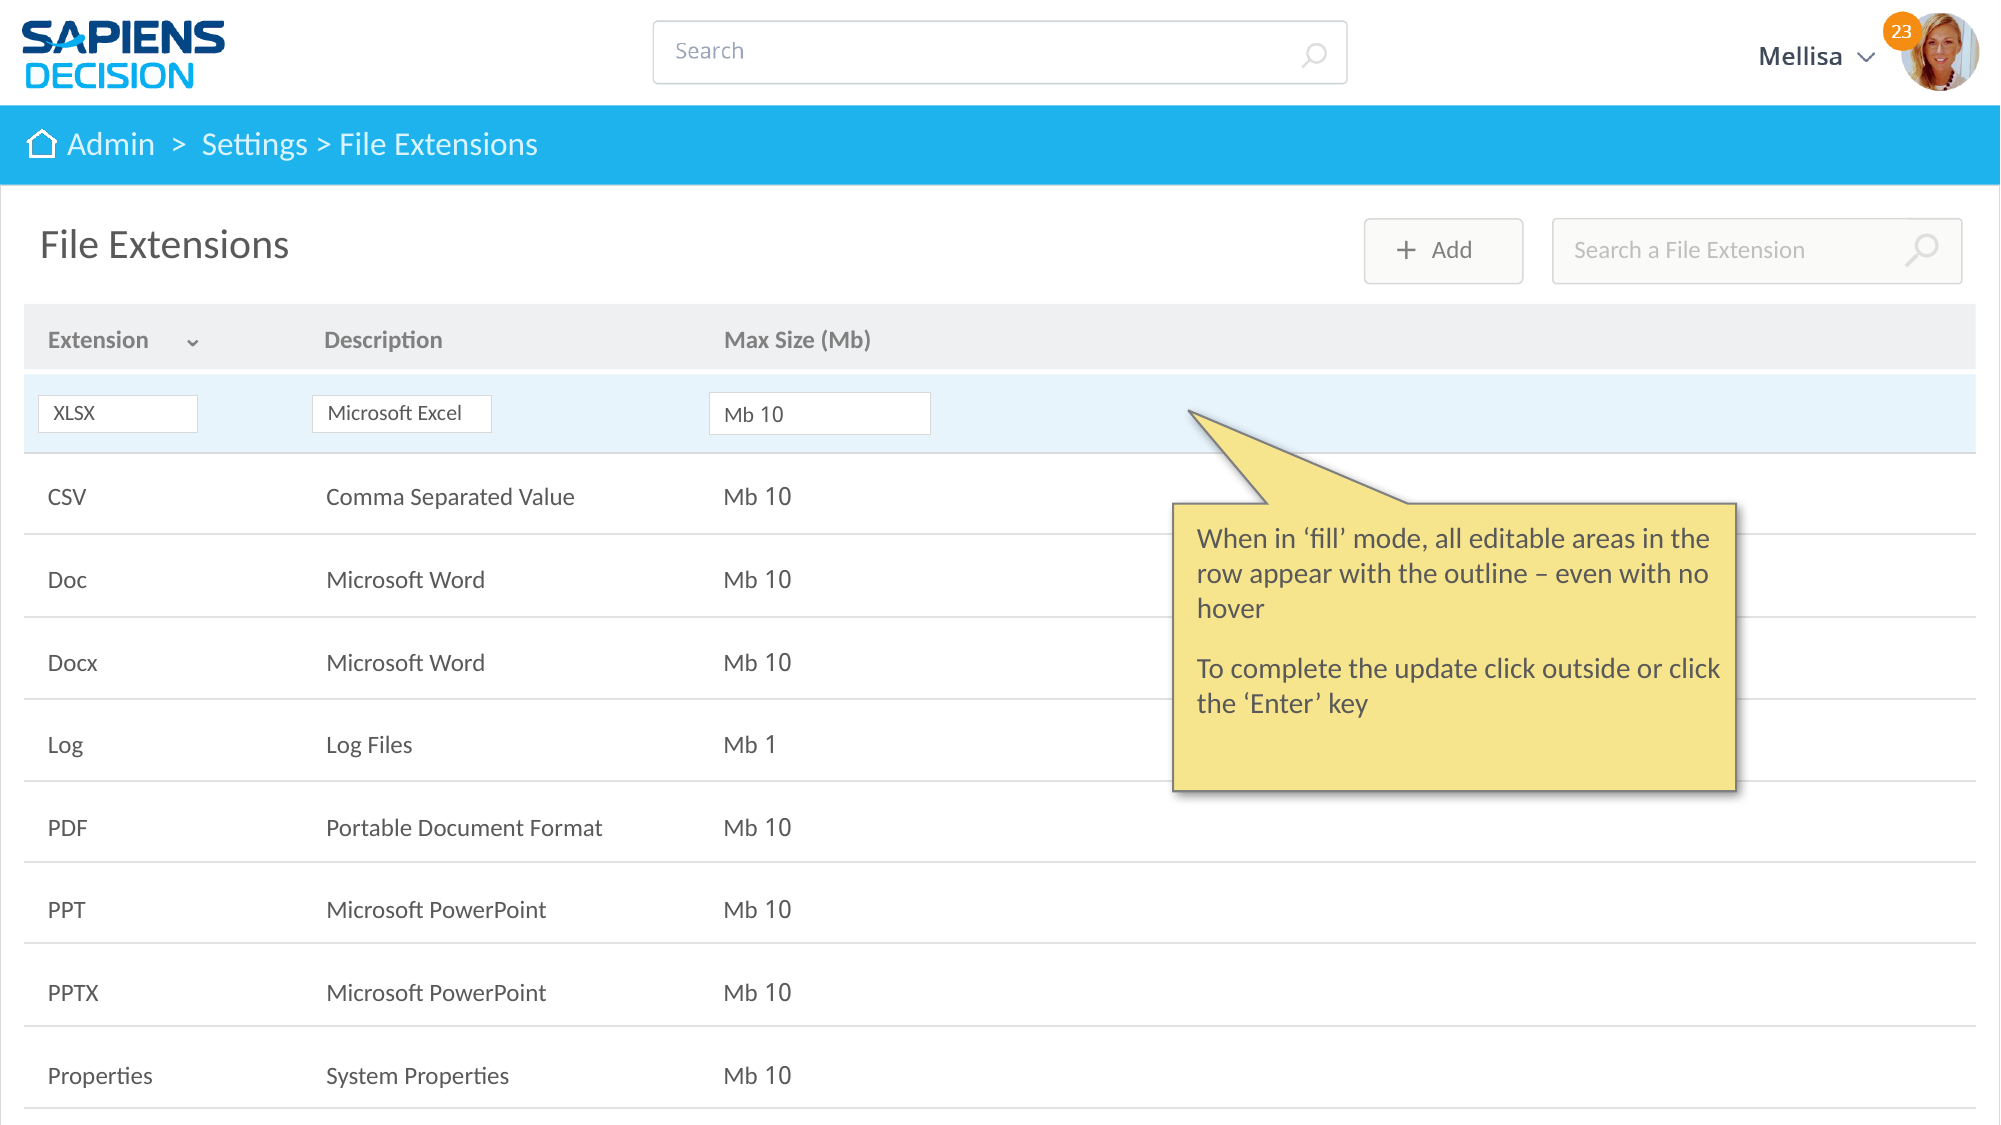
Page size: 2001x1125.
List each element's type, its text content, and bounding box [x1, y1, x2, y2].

text_box 10 Mb [709, 392, 931, 435]
text_box 10 Mb 10 Mb 10 Mb 1 Mb 10 Mb 10 Mb 10 Mb 10 Mb [708, 862, 807, 943]
text_box [0, 185, 2000, 1125]
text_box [24, 452, 1976, 862]
text_box [24, 374, 1976, 452]
text_box File Extensions [25, 209, 494, 275]
text_box Max Size (Mb) [709, 316, 902, 361]
text_box ⌃ [1190, 416, 1218, 452]
text_box Description [340, 316, 522, 361]
text_box Comma Separated Value Microsoft Word Microsoft Word Log Files Portable Document Format Microsoft PowerPoint Microsoft PowerPoint System Properties [311, 944, 619, 1025]
text_box Microsoft Excel [312, 395, 492, 433]
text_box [1364, 218, 1523, 284]
text_box 10 Mb 10 Mb 10 Mb 1 Mb 10 Mb 10 Mb 10 Mb 10 Mb [708, 1026, 807, 1097]
text_box ⌃ [161, 316, 225, 361]
text_box Comma Separated Value Microsoft Word Microsoft Word Log Files Portable Document Format Microsoft PowerPoint Microsoft PowerPoint System Properties [311, 1026, 619, 1097]
text_box When in ‘fill’ mode, all editable areas in the row appear with the outline – even with no hover To complete the update click outside or click the ‘Enter’ key [1187, 409, 1289, 452]
text_box Extension [33, 316, 161, 361]
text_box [1552, 218, 1962, 284]
text_box XLSX [38, 395, 198, 433]
text_box CSV Doc Docx Log PDF PPT PPTX Properties [33, 862, 169, 942]
text_box Extension [225, 316, 340, 361]
text_box CSV Doc Docx Log PDF PPT PPTX Properties [33, 1027, 169, 1097]
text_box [0, 0, 2000, 185]
text_box CSV Doc Docx Log PDF PPT PPTX Properties [33, 944, 169, 1025]
text_box Comma Separated Value Microsoft Word Microsoft Word Log Files Portable Document Format Microsoft PowerPoint Microsoft PowerPoint System Properties [311, 862, 619, 943]
text_box [24, 303, 1976, 370]
text_box 10 Mb 10 Mb 10 Mb 1 Mb 10 Mb 10 Mb 10 Mb 10 Mb [708, 944, 807, 1025]
